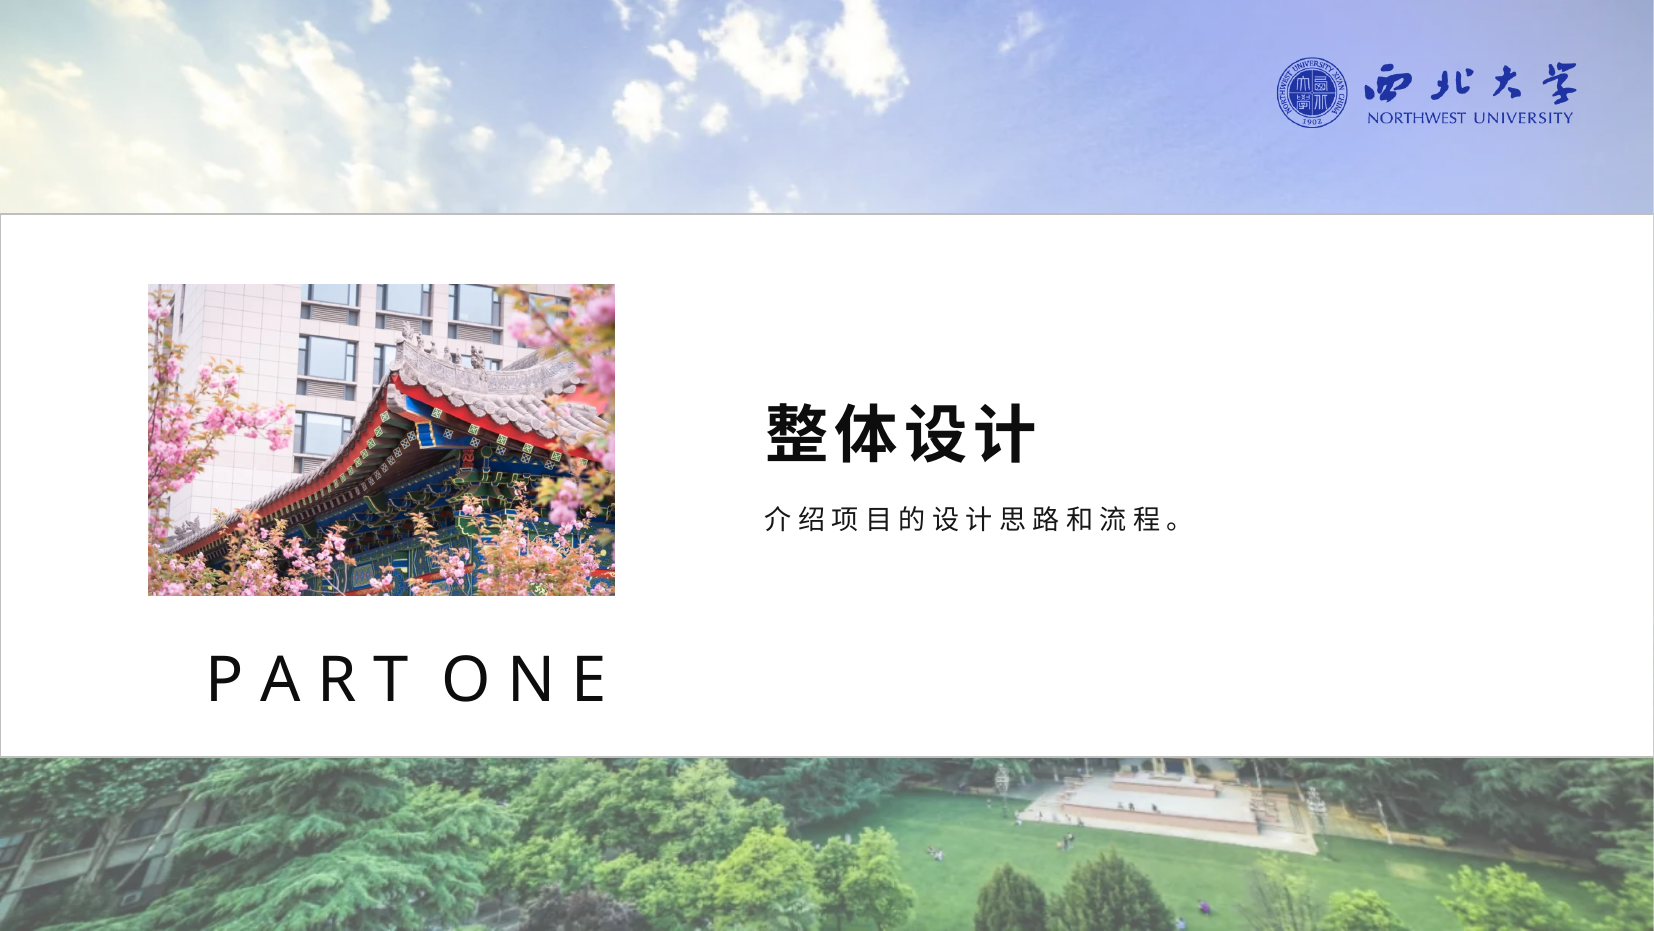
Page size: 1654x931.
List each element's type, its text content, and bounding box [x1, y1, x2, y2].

text_box [0, 213, 1654, 758]
picture [1249, 33, 1621, 158]
picture [148, 284, 615, 596]
text_box 介绍项目的设计思路和流程。 [750, 490, 1638, 596]
text_box 整体设计 [750, 387, 1053, 478]
text_box P A R T O N E [143, 630, 622, 722]
